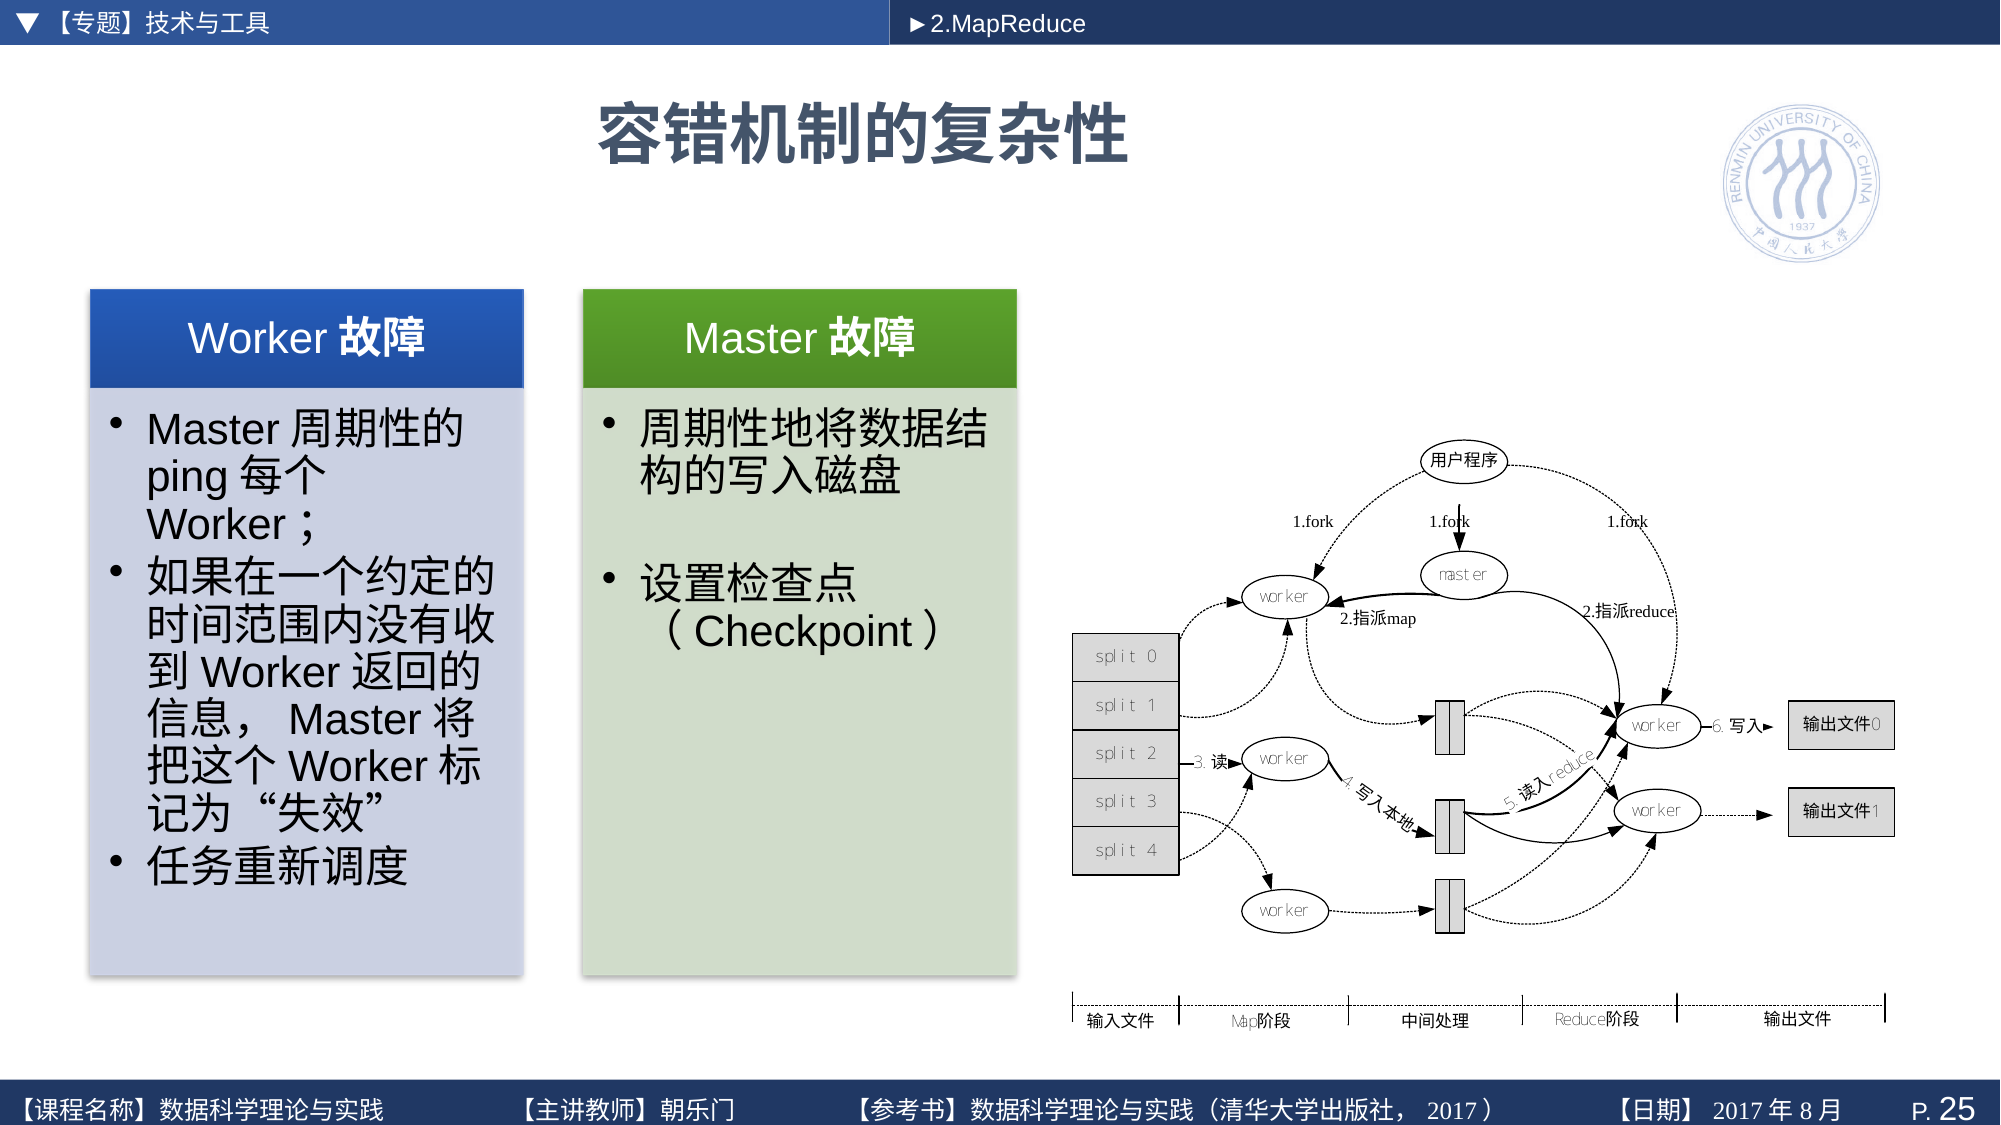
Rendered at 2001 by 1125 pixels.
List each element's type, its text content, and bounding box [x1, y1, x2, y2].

title 容错机制的复杂性 [64, 64, 1662, 200]
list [90, 255, 1017, 1009]
list ▼【专题】技术与工具 [0, 0, 725, 43]
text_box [1069, 420, 1898, 1043]
list ►2.MapReduce [890, 0, 1249, 43]
